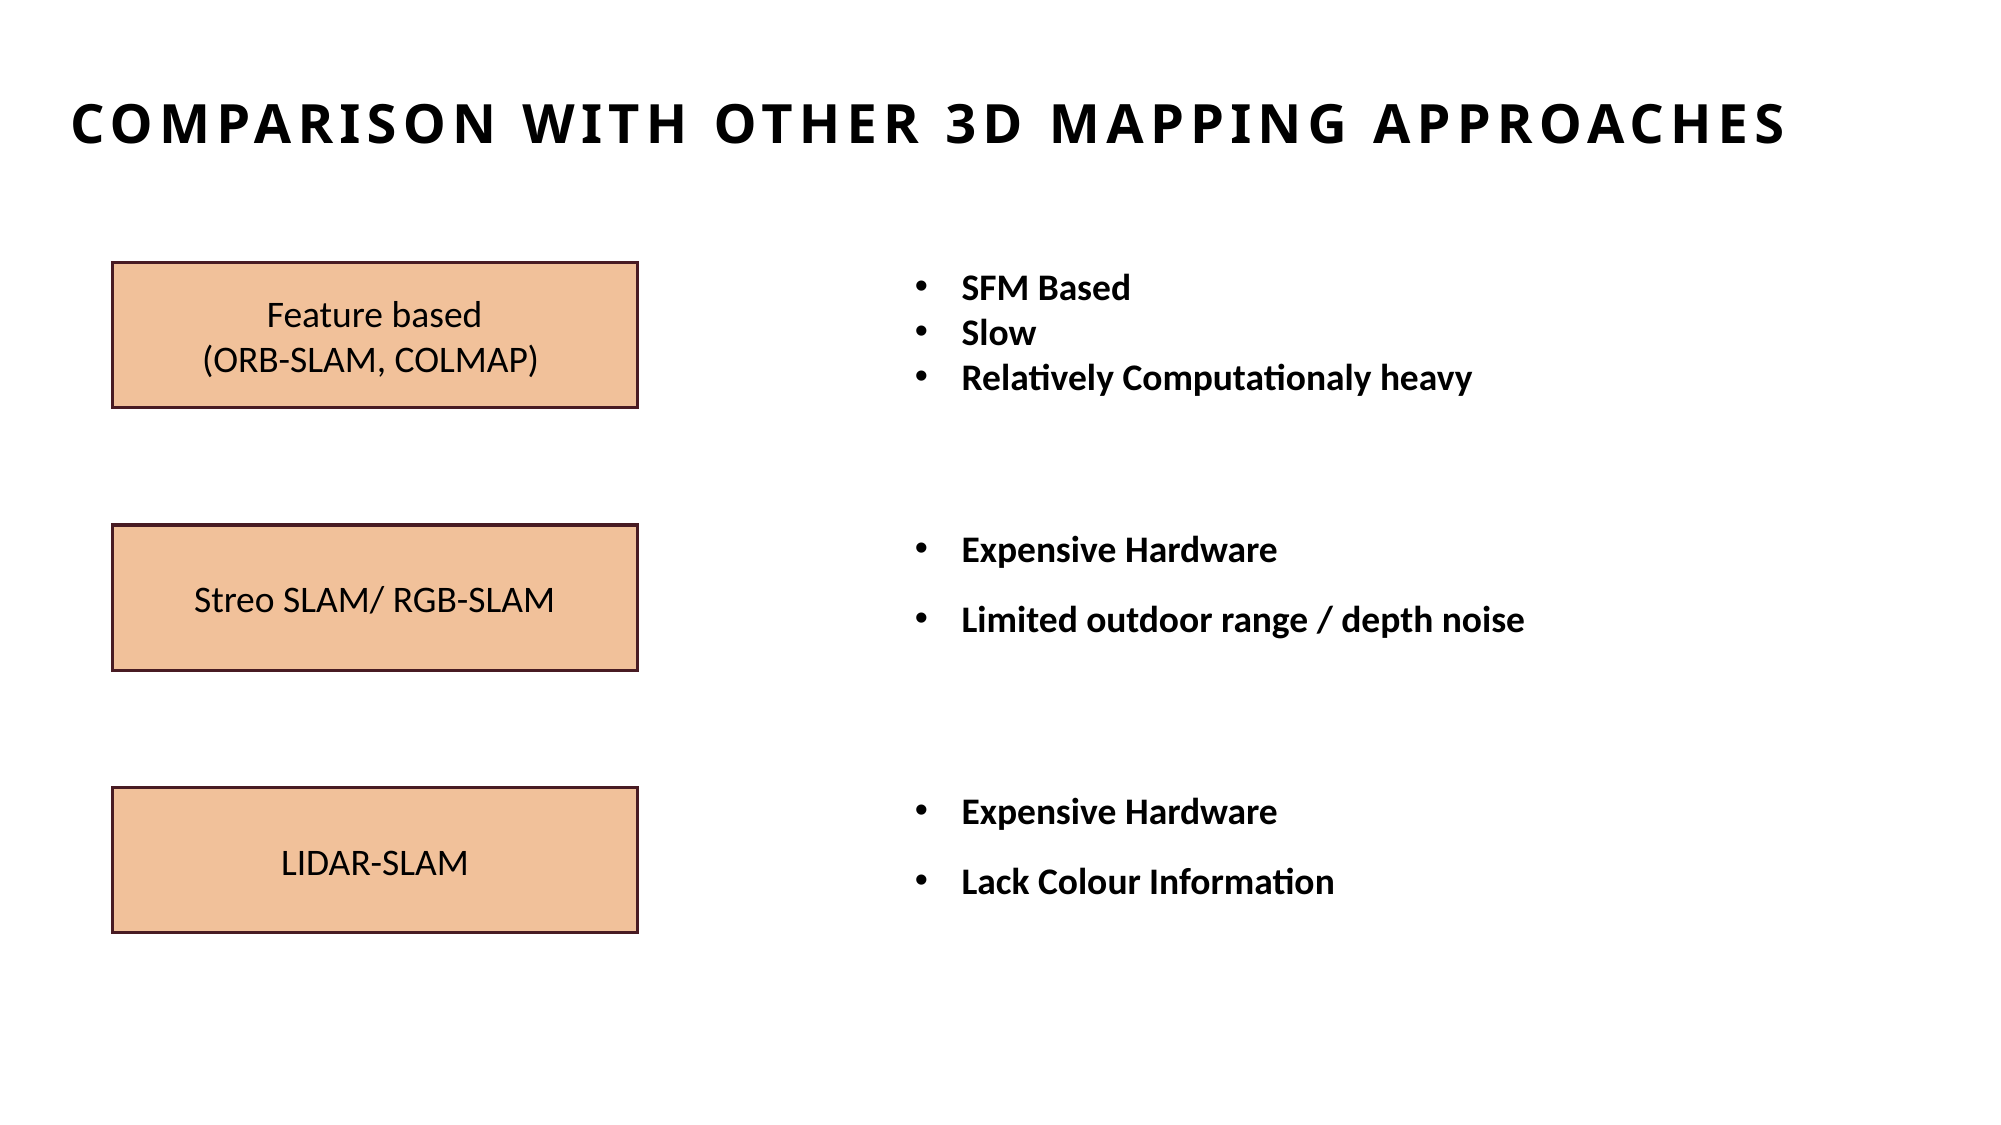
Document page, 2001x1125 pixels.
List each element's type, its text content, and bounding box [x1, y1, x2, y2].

text_box Streo SLAM/ RGB-SLAM [111, 523, 639, 672]
text_box LIDAR-SLAM [111, 786, 639, 934]
text_box Expensive Hardware Limited outdoor range / depth noise [899, 517, 1950, 713]
text_box Expensive Hardware Lack Colour Information [899, 779, 1950, 975]
text_box Feature based (ORB-SLAM, COLMAP) [111, 261, 639, 409]
text_box Comparison with other 3d Mapping Approaches [55, 19, 1875, 225]
text_box SFM Based Slow Relatively Computationaly heavy [899, 255, 1950, 450]
